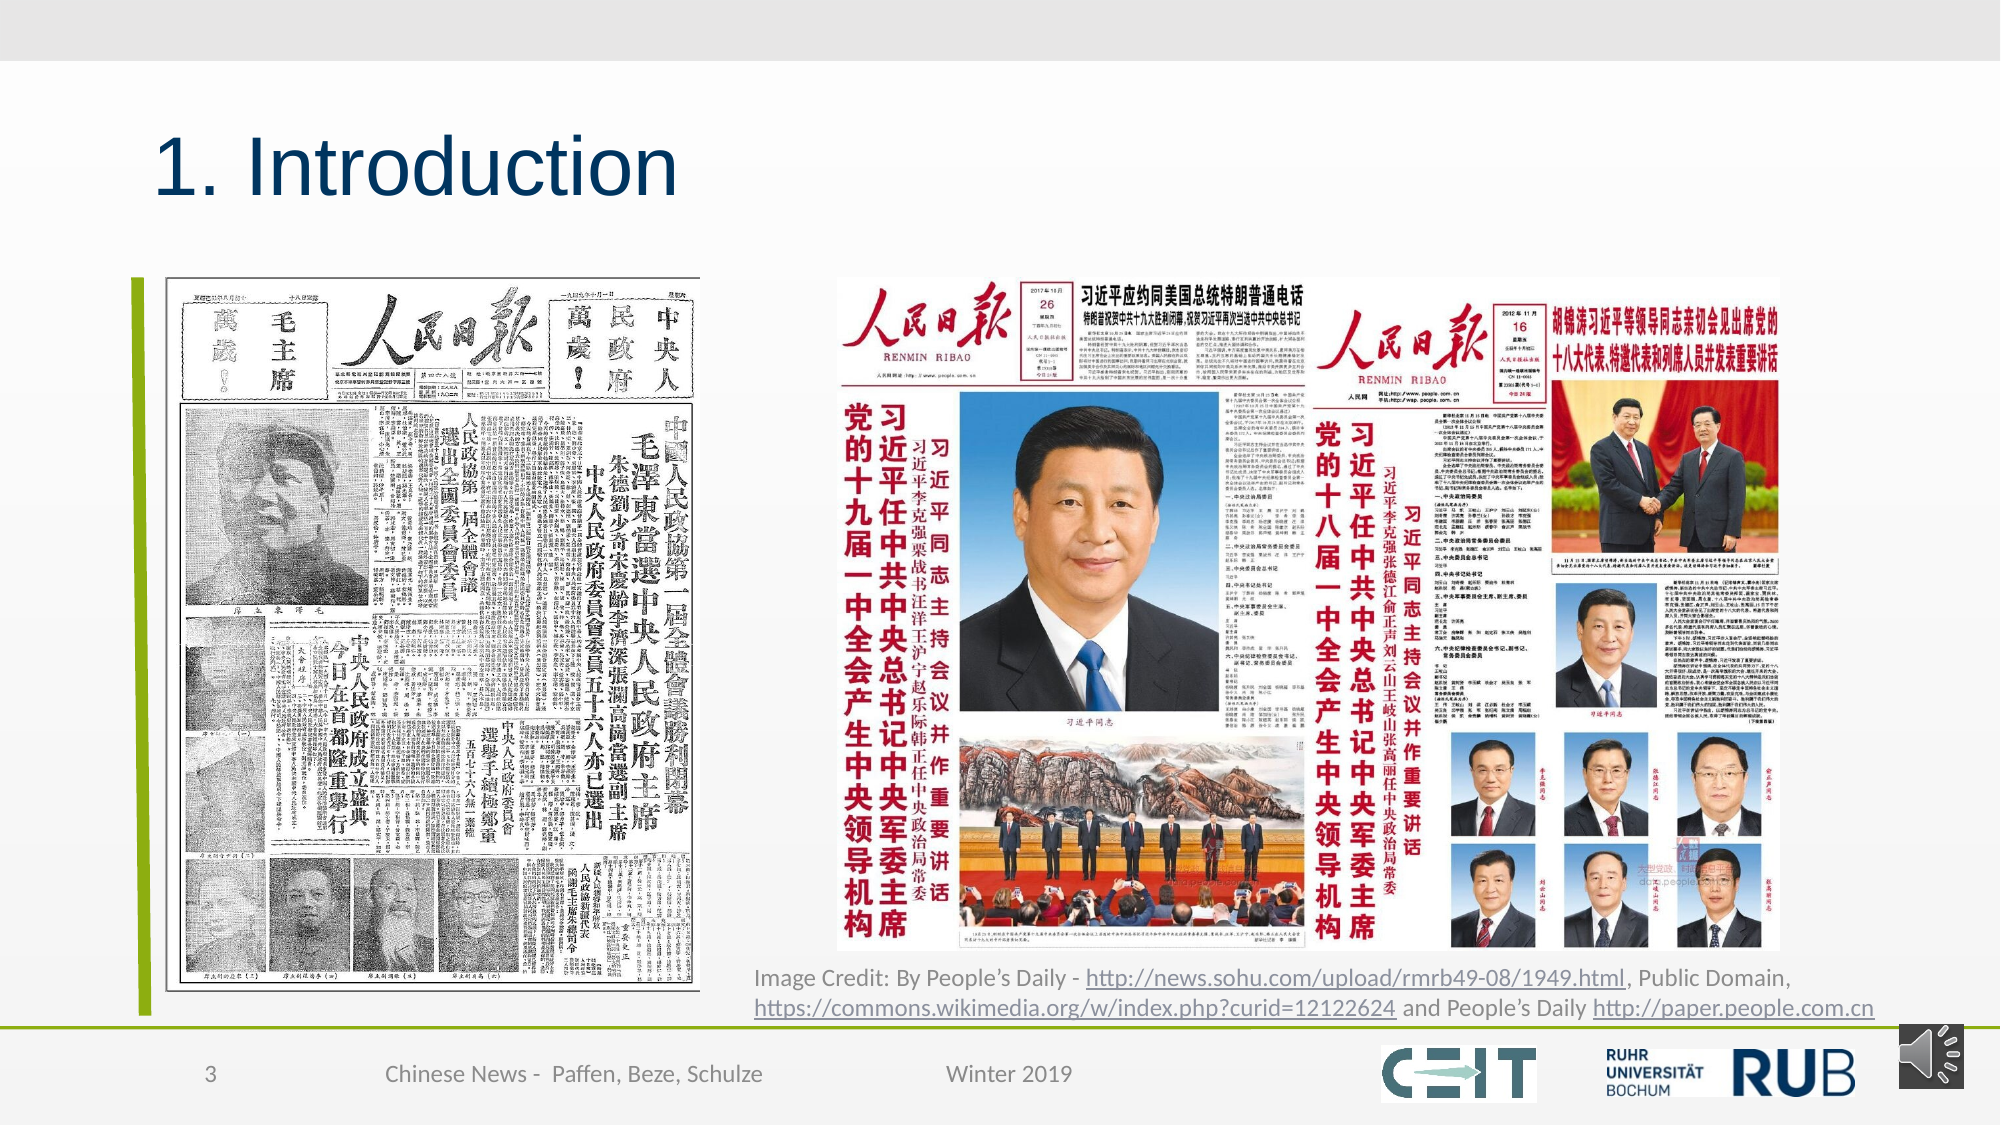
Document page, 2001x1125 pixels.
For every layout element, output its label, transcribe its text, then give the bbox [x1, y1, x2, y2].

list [165, 277, 700, 992]
text_box Image Credit: By People’s Daily - http://news.sohu.com/upload/rmrb49-08/1949.html, Public Domain, https://commons.wikimedia.org/w/index.php?curid=12122624 and People’s Daily http://paper.people.com.cn [739, 961, 2000, 1022]
picture [1897, 1022, 1965, 1090]
slide_number Winter 2019 [930, 1042, 1097, 1103]
footer Chinese News - Paffen, Beze, Schulze [240, 1042, 916, 1103]
title 1. Introduction [137, 60, 1863, 278]
picture [1607, 1049, 1855, 1097]
picture [837, 277, 1780, 951]
slide_number 3 [138, 1042, 233, 1103]
picture [1381, 1045, 1537, 1103]
